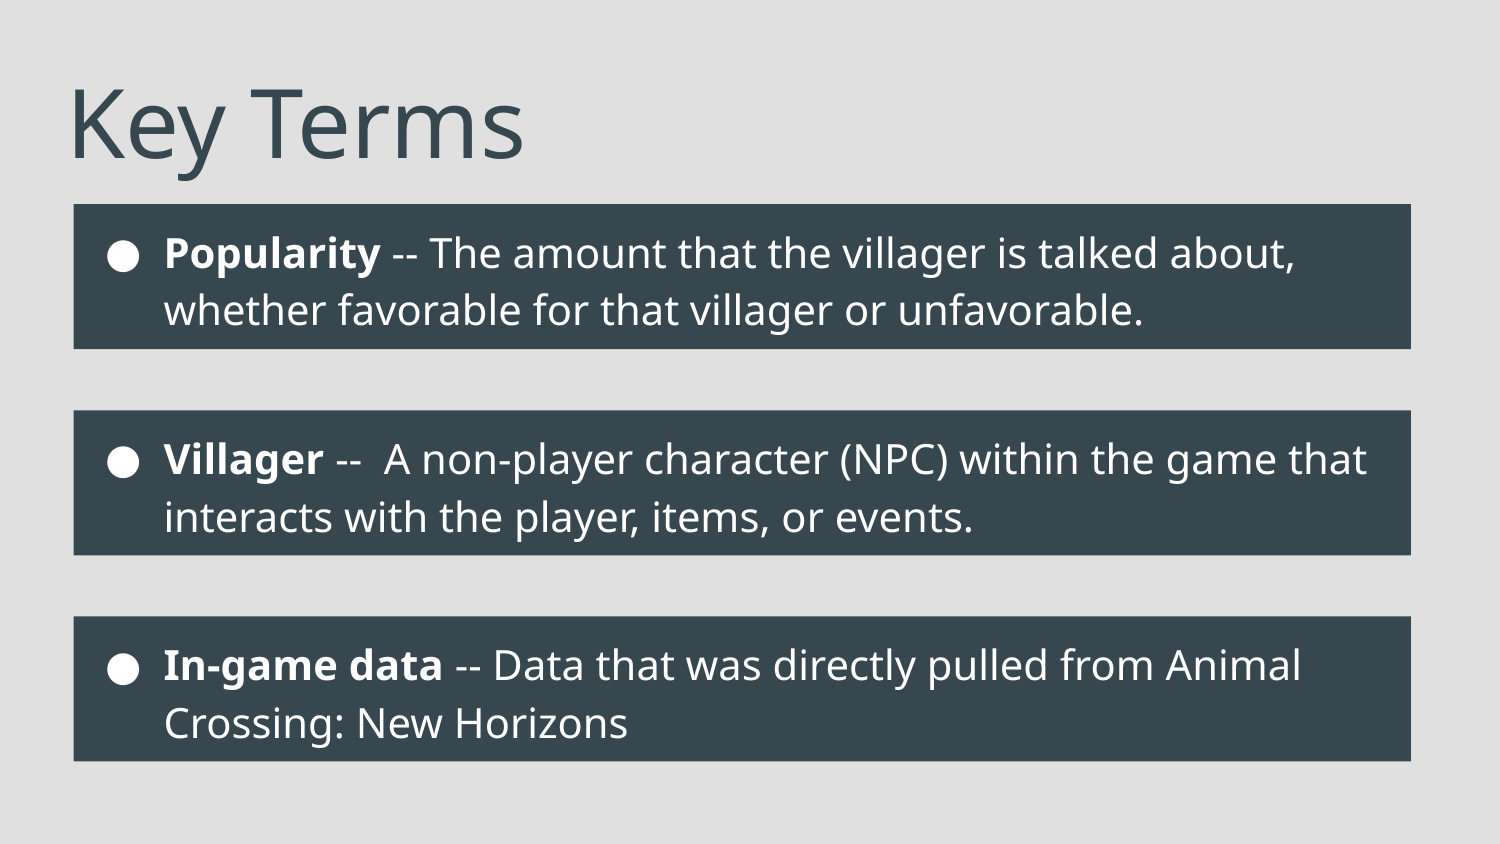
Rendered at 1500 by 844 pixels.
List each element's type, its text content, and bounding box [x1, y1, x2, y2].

text_box Popularity -- The amount that the villager is talked about, whether favorable for that villager or unfavorable. [73, 204, 1411, 350]
text_box Villager -- A non-player character (NPC) within the game that interacts with the player, items, or events. [73, 410, 1411, 556]
title Key Terms [51, 72, 1449, 167]
text_box In-game data -- Data that was directly pulled from Animal Crossing: New Horizons [73, 616, 1411, 762]
